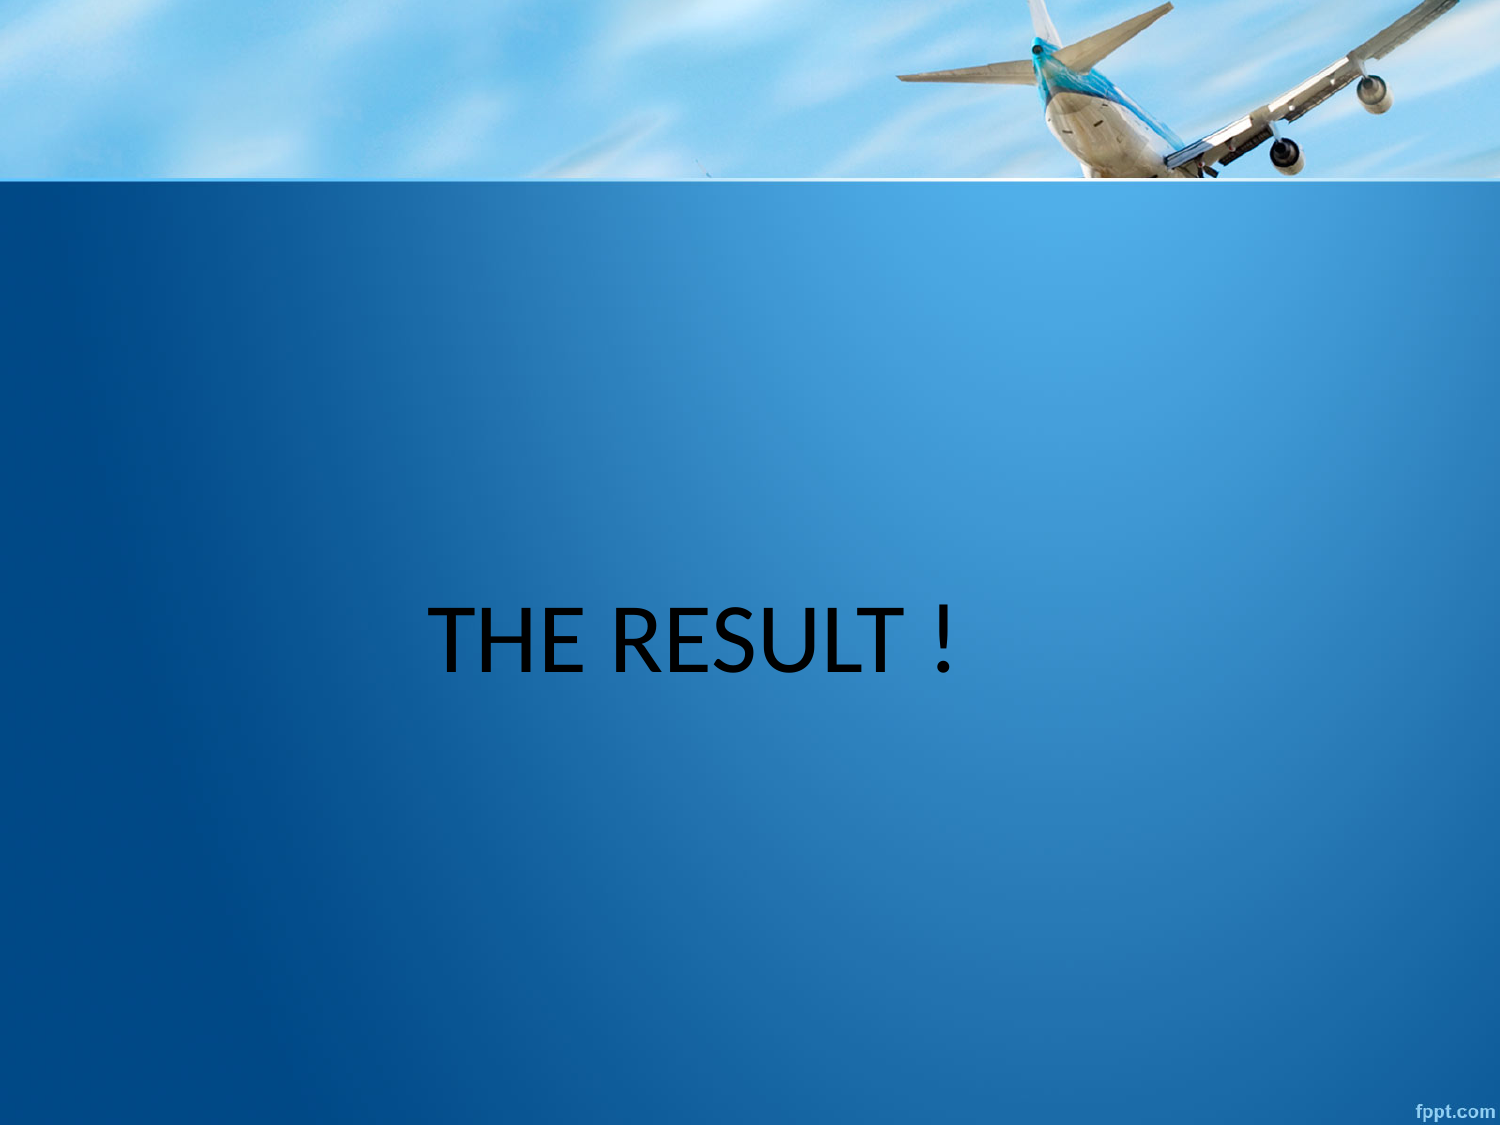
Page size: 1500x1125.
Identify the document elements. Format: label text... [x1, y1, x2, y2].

picture [0, 0, 1500, 1125]
text_box THE RESULT ! [412, 565, 998, 700]
